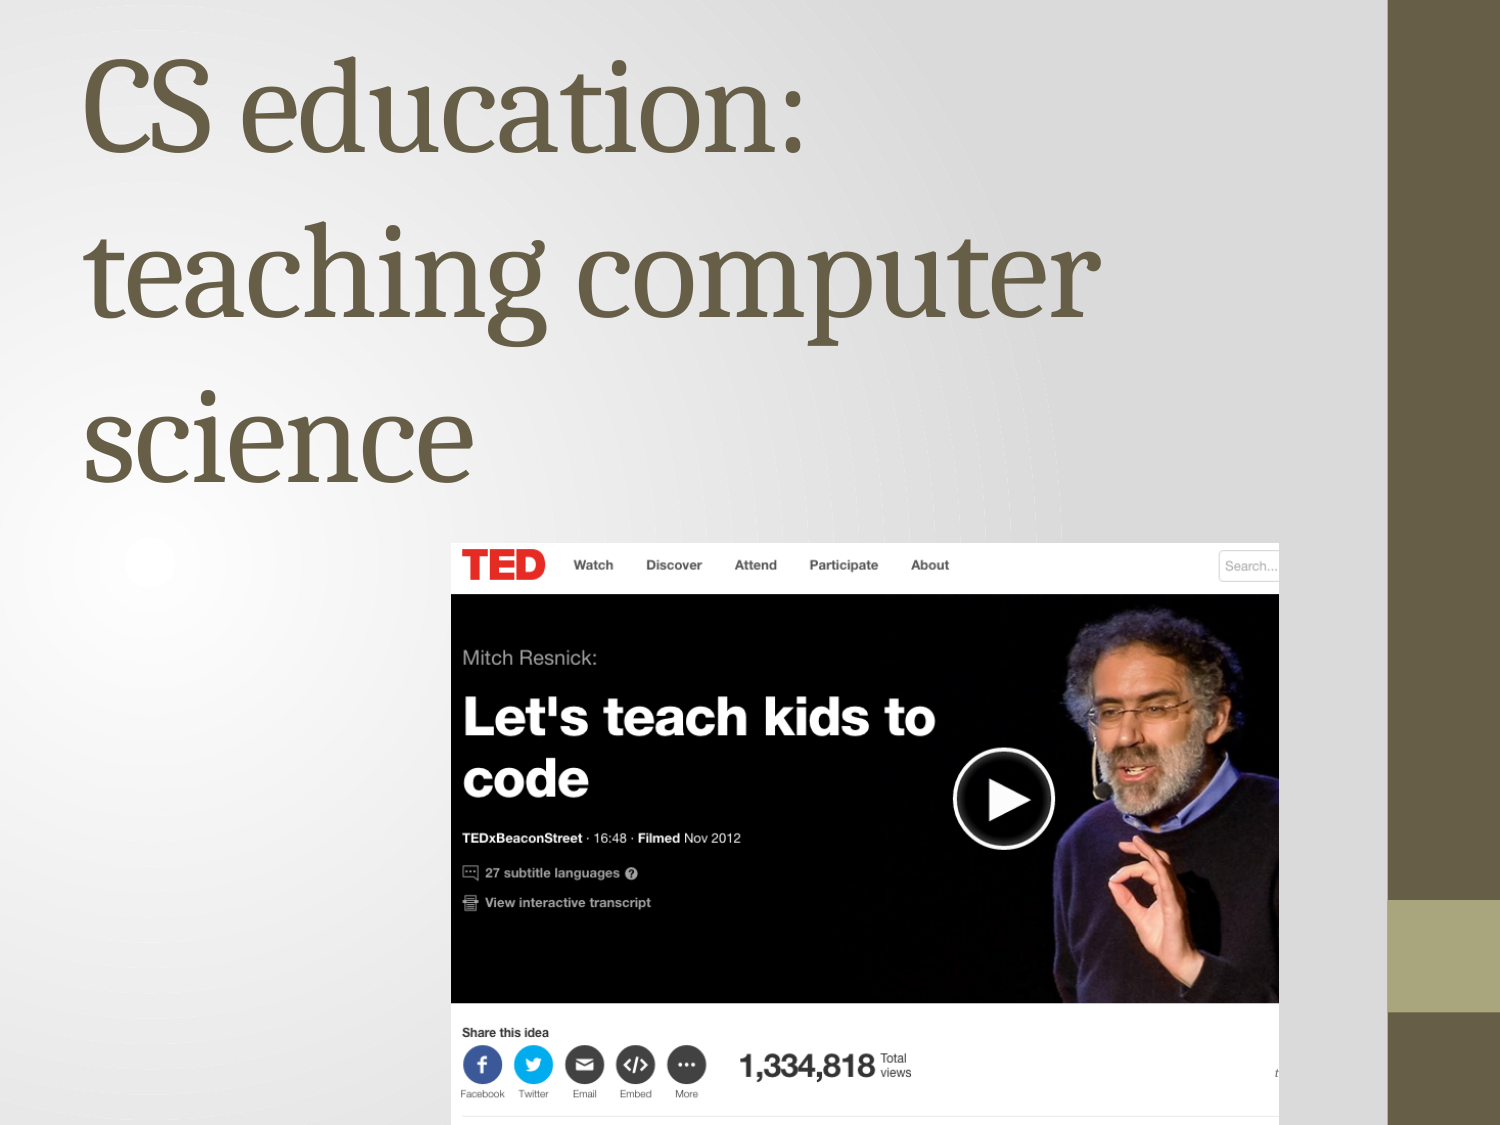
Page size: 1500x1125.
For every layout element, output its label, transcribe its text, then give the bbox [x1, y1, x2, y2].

title CS education: teaching computer science [67, 91, 1306, 518]
picture [450, 543, 1280, 1125]
